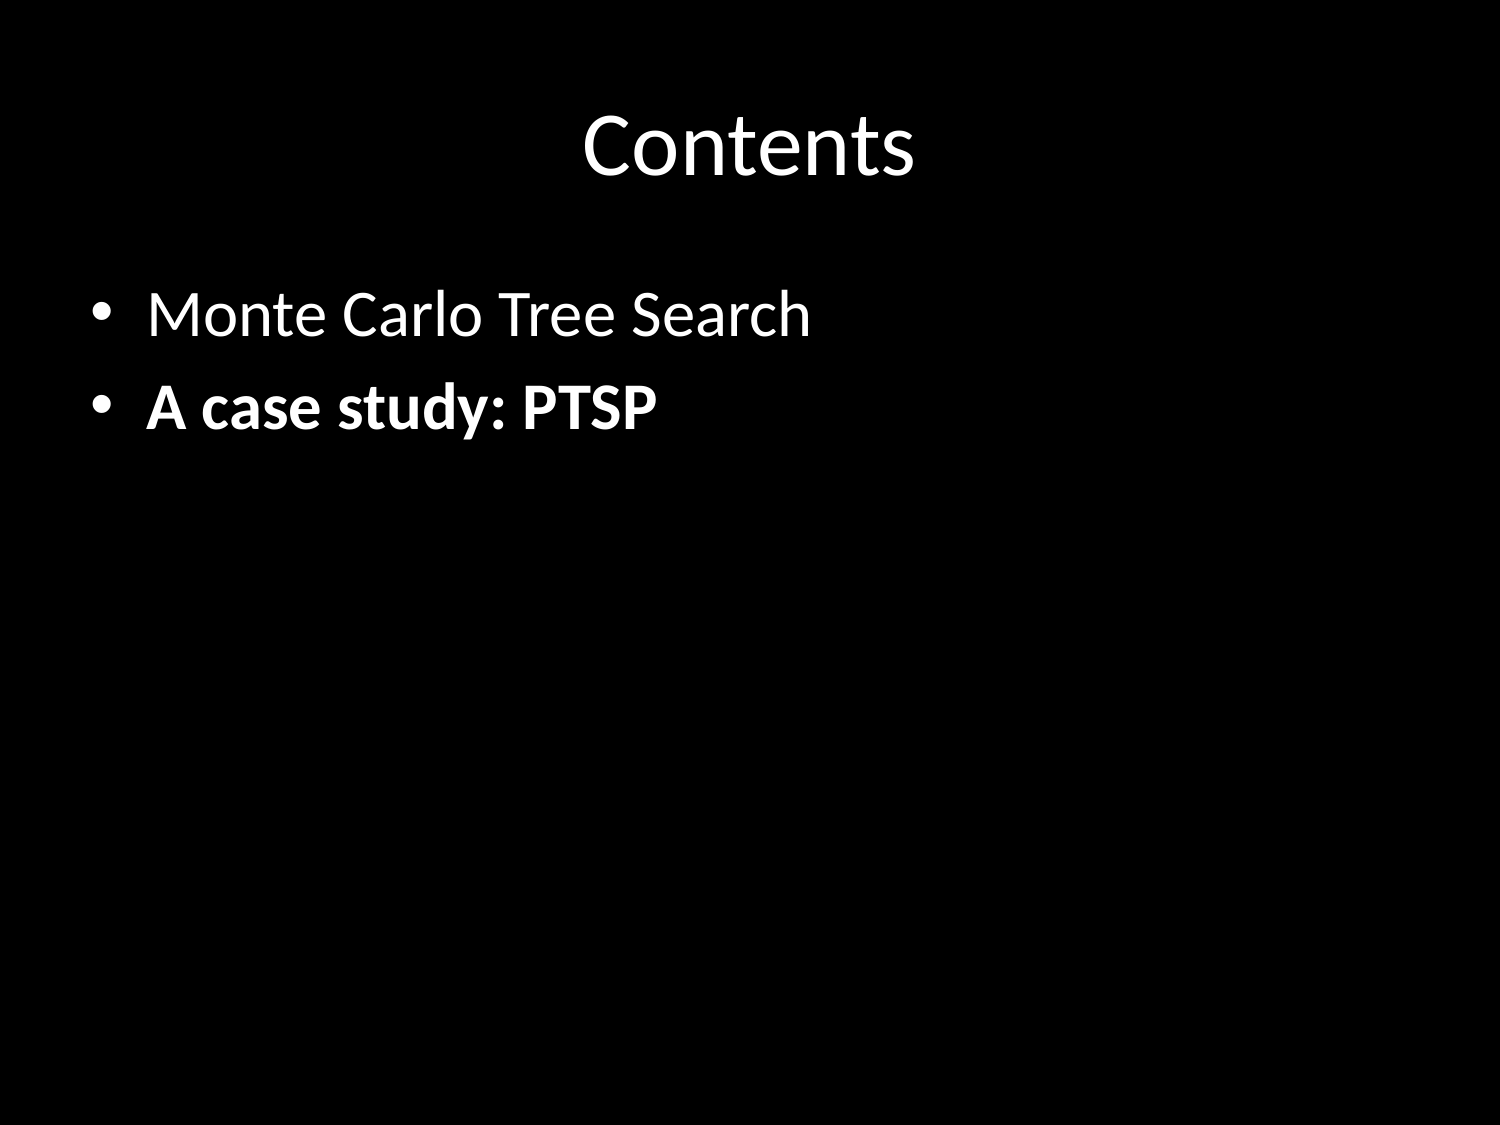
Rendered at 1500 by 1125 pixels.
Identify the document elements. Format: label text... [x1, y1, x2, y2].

title Contents [75, 45, 1425, 233]
list Monte Carlo Tree Search A case study: PTSP [75, 262, 1425, 1005]
